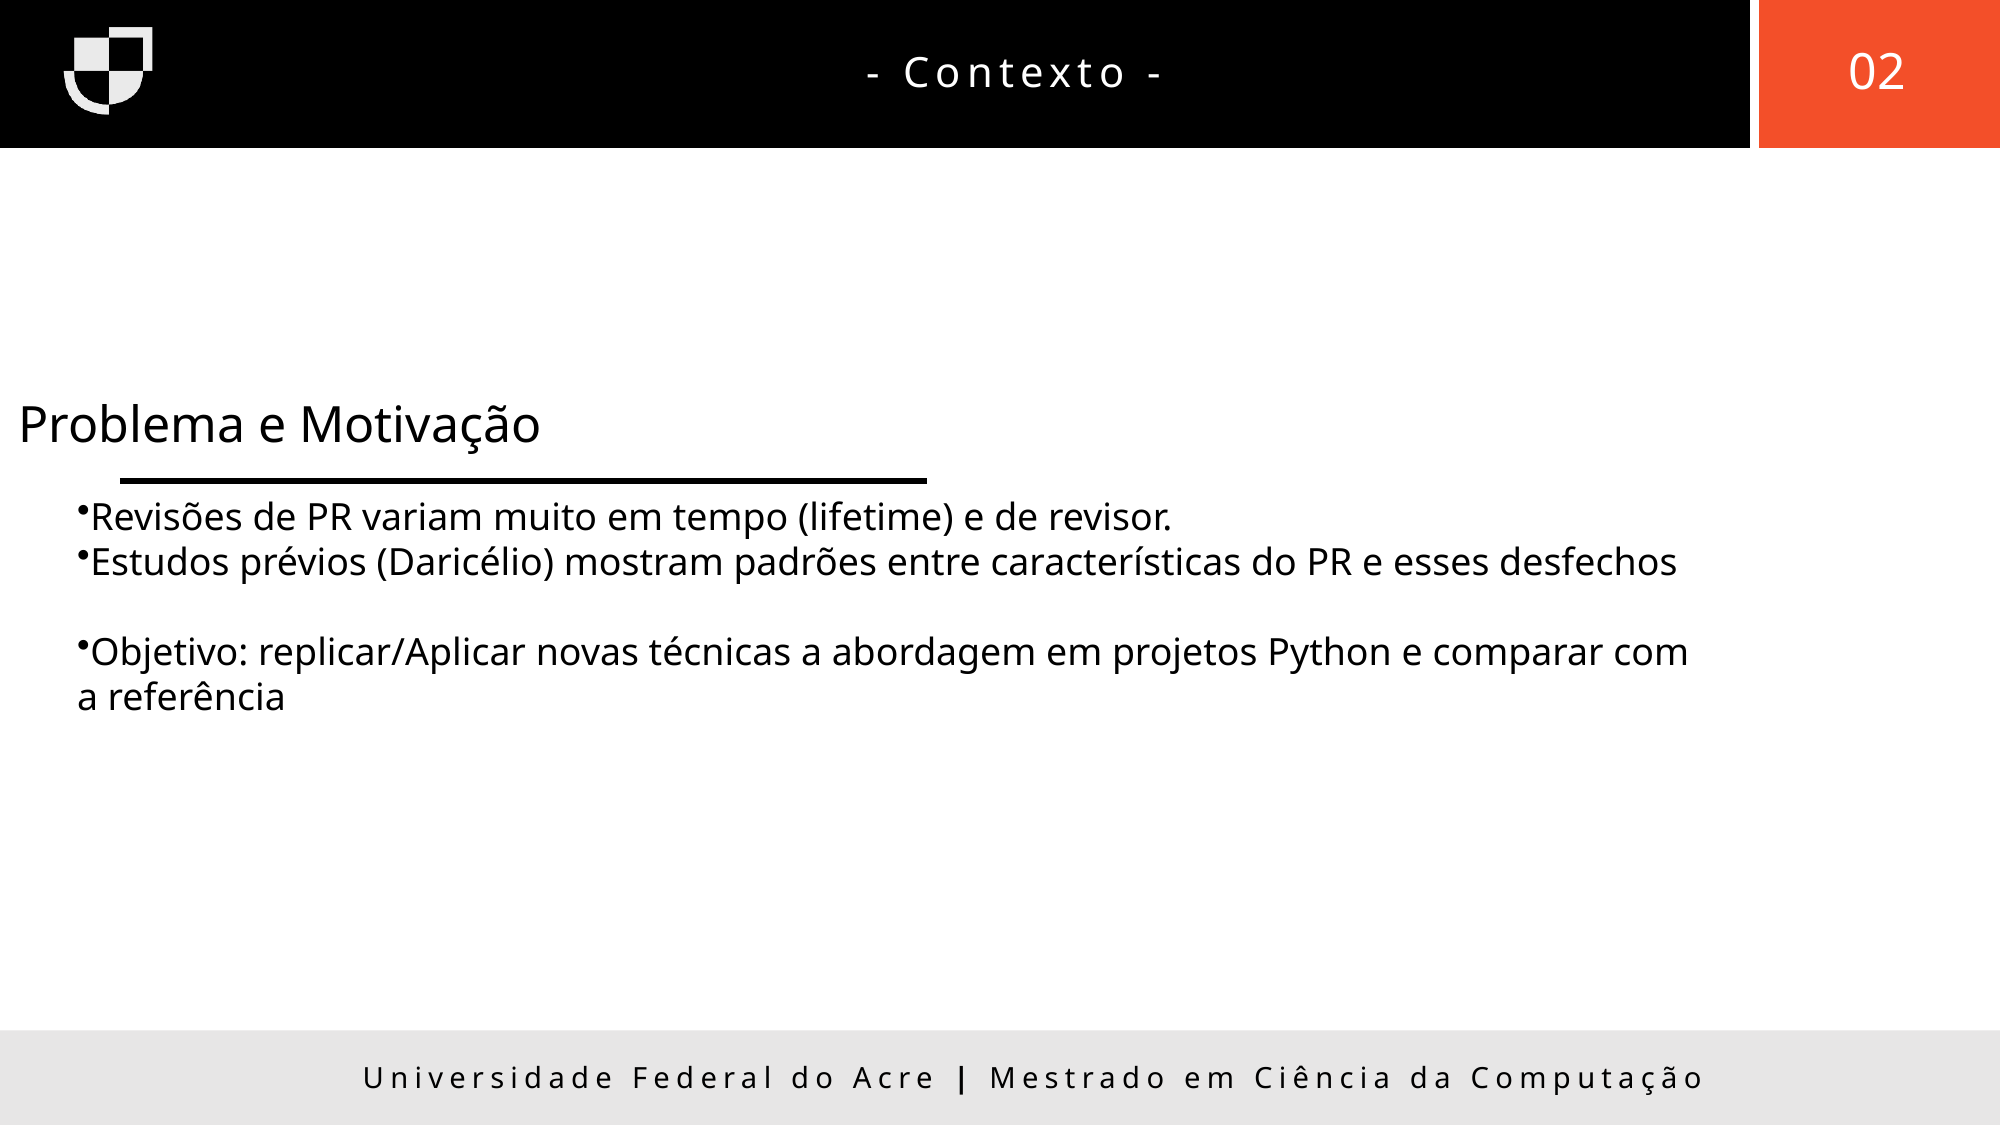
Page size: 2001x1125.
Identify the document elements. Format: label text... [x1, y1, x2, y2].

text_box [0, 1029, 2000, 1125]
text_box Universidade Federal do Acre | Mestrado em Ciência da Computação [348, 1052, 1718, 1103]
picture [62, 27, 153, 115]
slide_number 02 [1816, 31, 1938, 116]
text_box - Contexto - [851, 38, 1177, 104]
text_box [62, 384, 1727, 819]
text_box [0, 0, 1753, 149]
text_box [1753, 0, 2000, 149]
